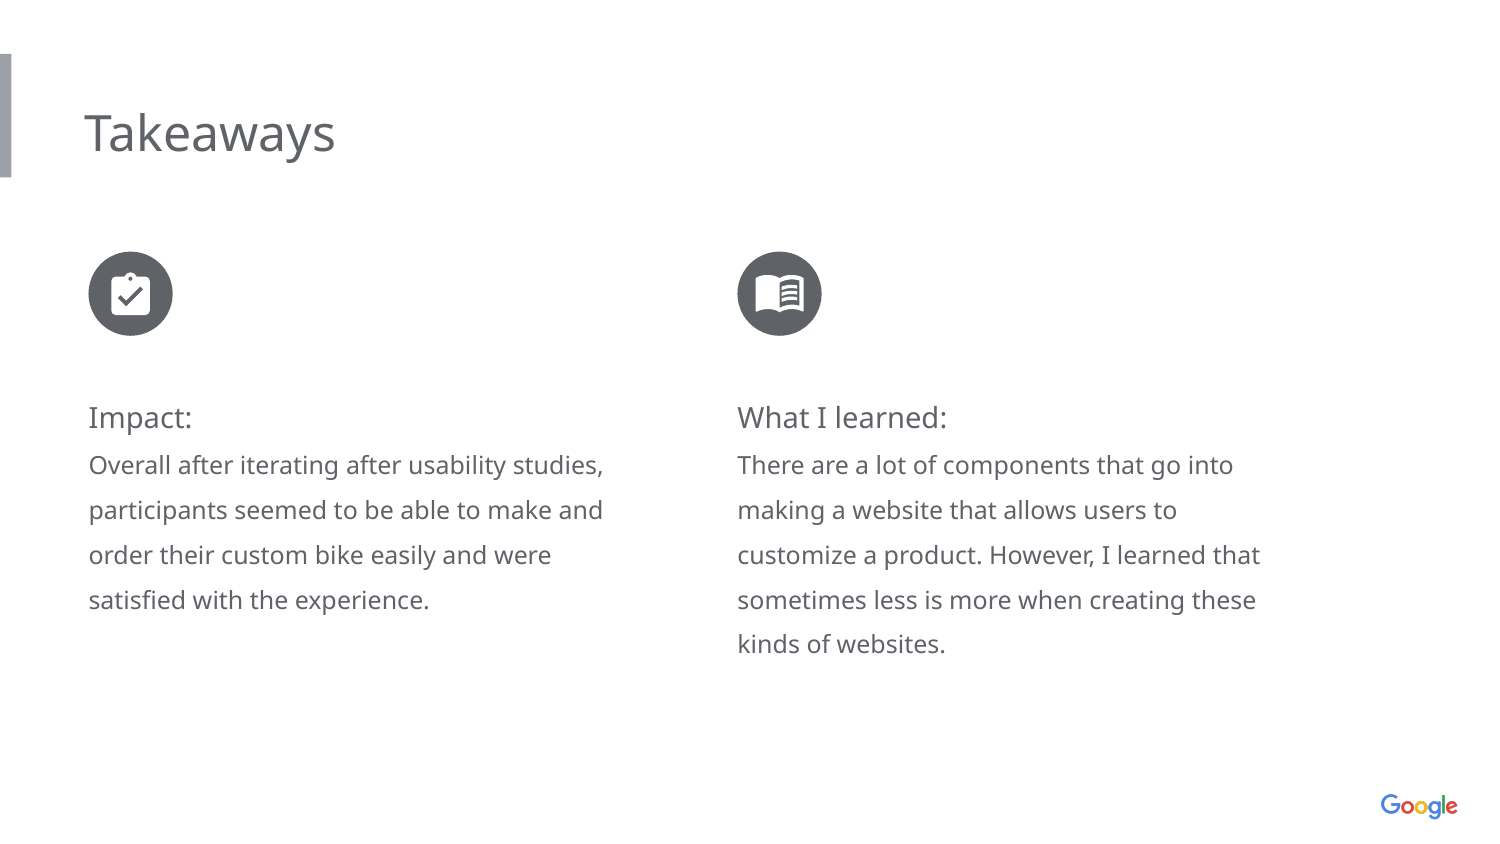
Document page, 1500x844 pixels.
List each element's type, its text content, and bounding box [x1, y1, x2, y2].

text_box Takeaways [84, 85, 894, 176]
text_box [737, 251, 822, 336]
text_box [111, 272, 150, 316]
picture [1381, 794, 1458, 820]
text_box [755, 274, 804, 313]
text_box [88, 251, 173, 336]
text_box Impact: Overall after iterating after usability studies, participants seemed to be able to make and order their custom bike easily and were satisfied with the experience. [88, 367, 654, 629]
text_box What I learned: There are a lot of components that go into making a website that allows users to customize a product. However, I learned that sometimes less is more when creating these kinds of websites. [737, 367, 1303, 674]
